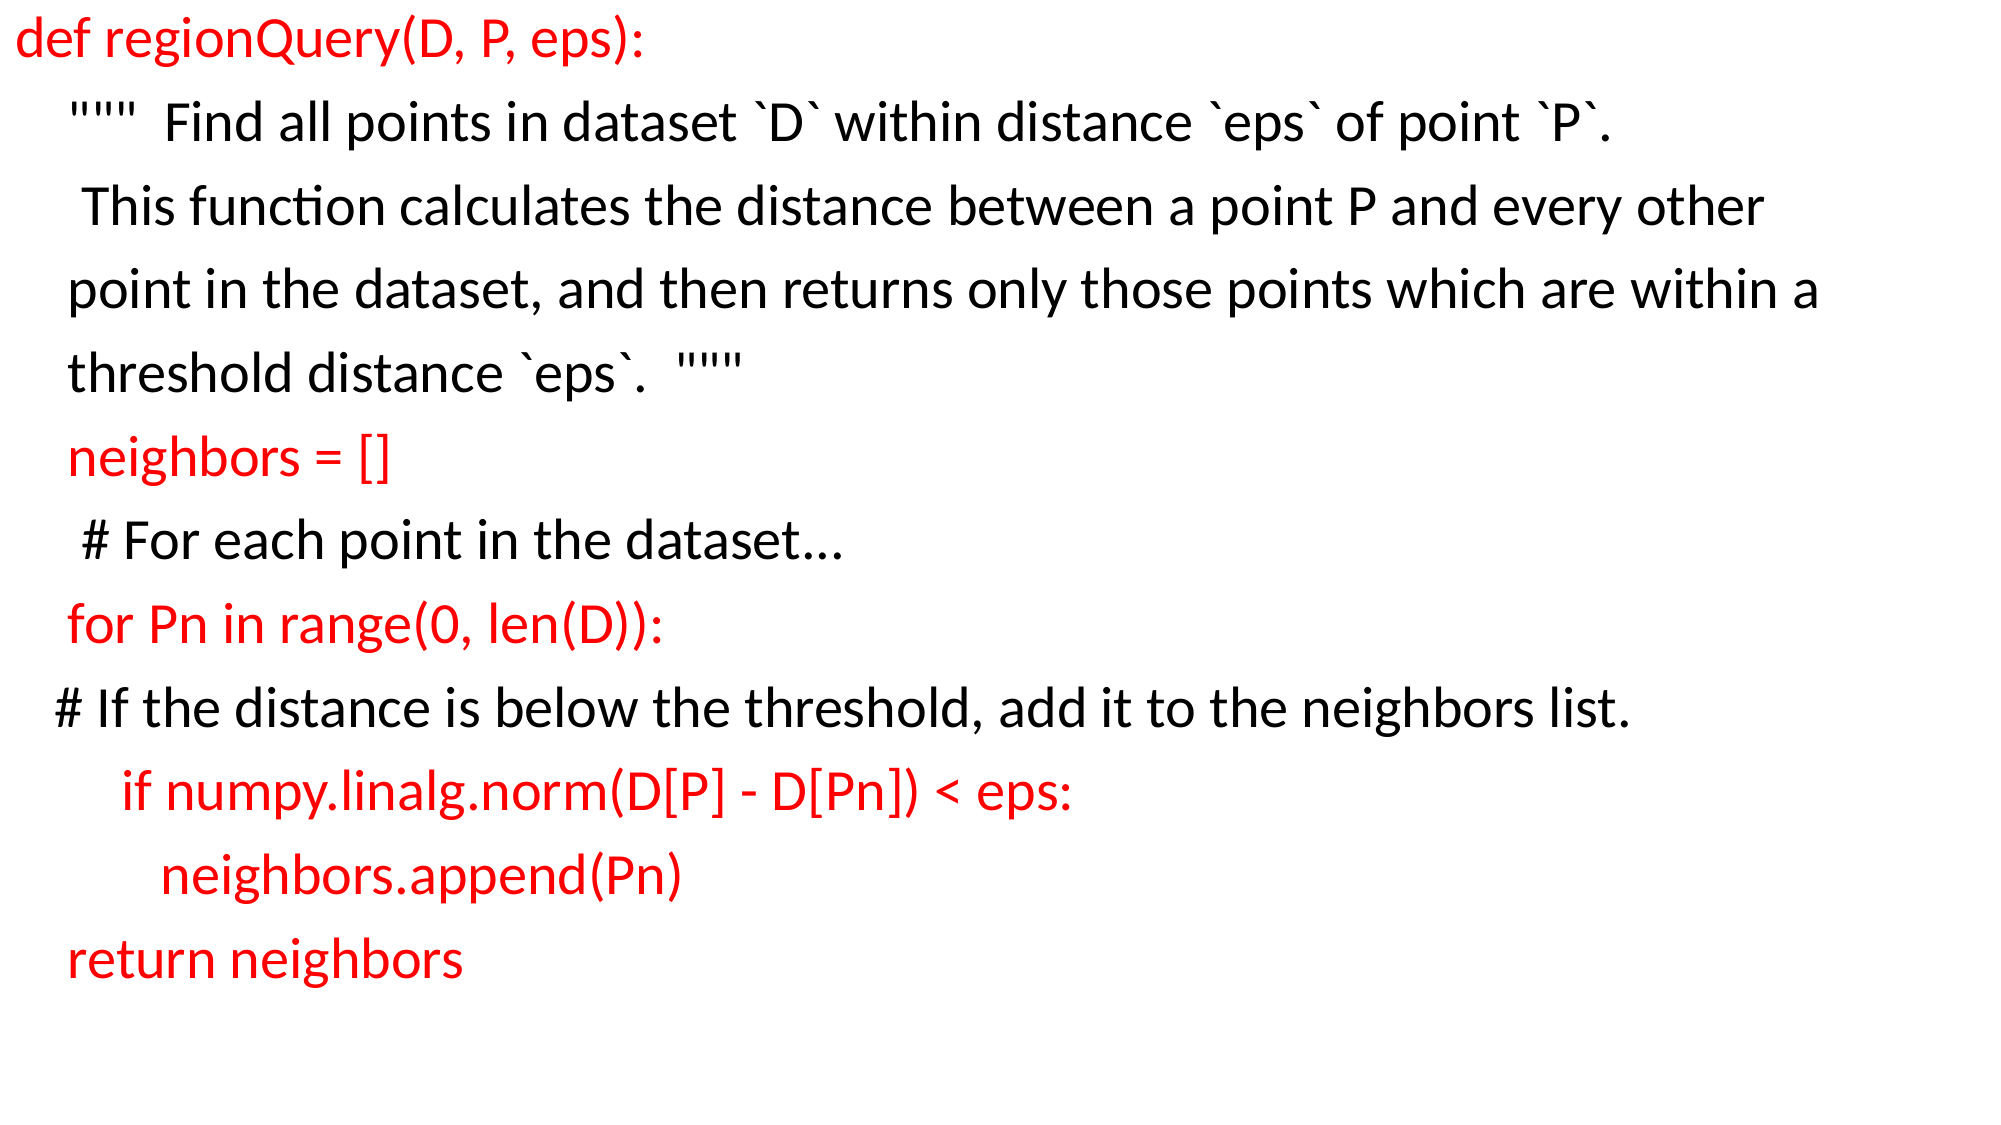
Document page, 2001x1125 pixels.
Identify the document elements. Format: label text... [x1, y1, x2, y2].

list def regionQuery(D, P, eps): """ Find all points in dataset `D` within distance `eps` of point `P`. This function calculates the distance between a point P and every other point in the dataset, and then returns only those points which are within a threshold distance `eps`. """ neighbors = [] # For each point in the dataset... for Pn in range(0, len(D)): # If the distance is below the threshold, add it to the neighbors list. if numpy.linalg.norm(D[P] - D[Pn]) < eps: neighbors.append(Pn) return neighbors [0, 0, 2000, 1125]
